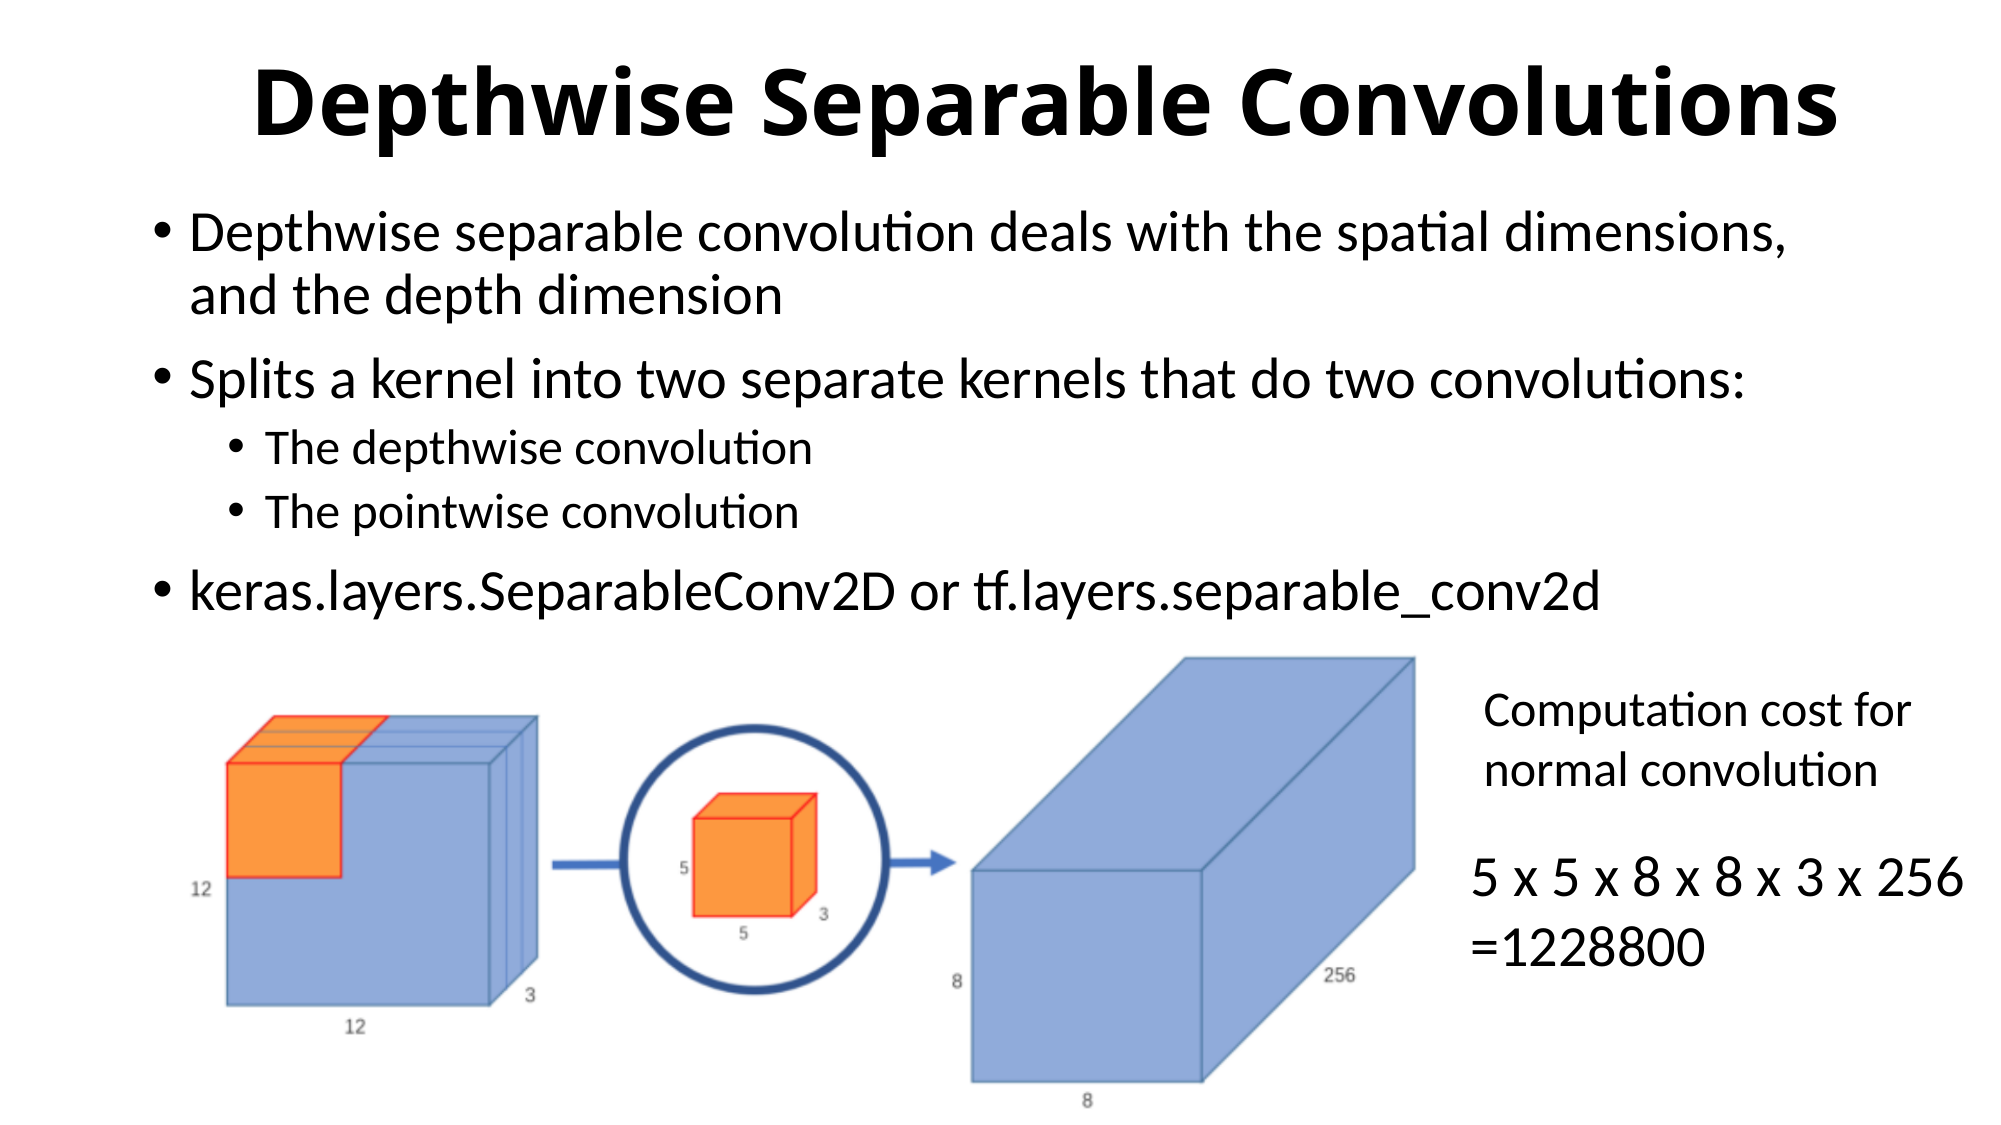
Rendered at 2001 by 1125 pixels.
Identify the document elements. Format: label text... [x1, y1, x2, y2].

text_box Computation cost for normal convolution [1468, 668, 1936, 804]
title Depthwise Separable Convolutions [235, 48, 1961, 164]
list Depthwise separable convolution deals with the spatial dimensions, and the depth dimension Splits a kernel into two separate kernels that do two convolutions: The depthwise convolution The pointwise convolution keras.layers.SeparableConv2D or tf.layers.separable_conv2d [137, 193, 1863, 1102]
picture [176, 647, 1431, 1115]
text_box 5 x 5 x 8 x 8 x 3 x 256 =1228800 [1455, 830, 1981, 986]
